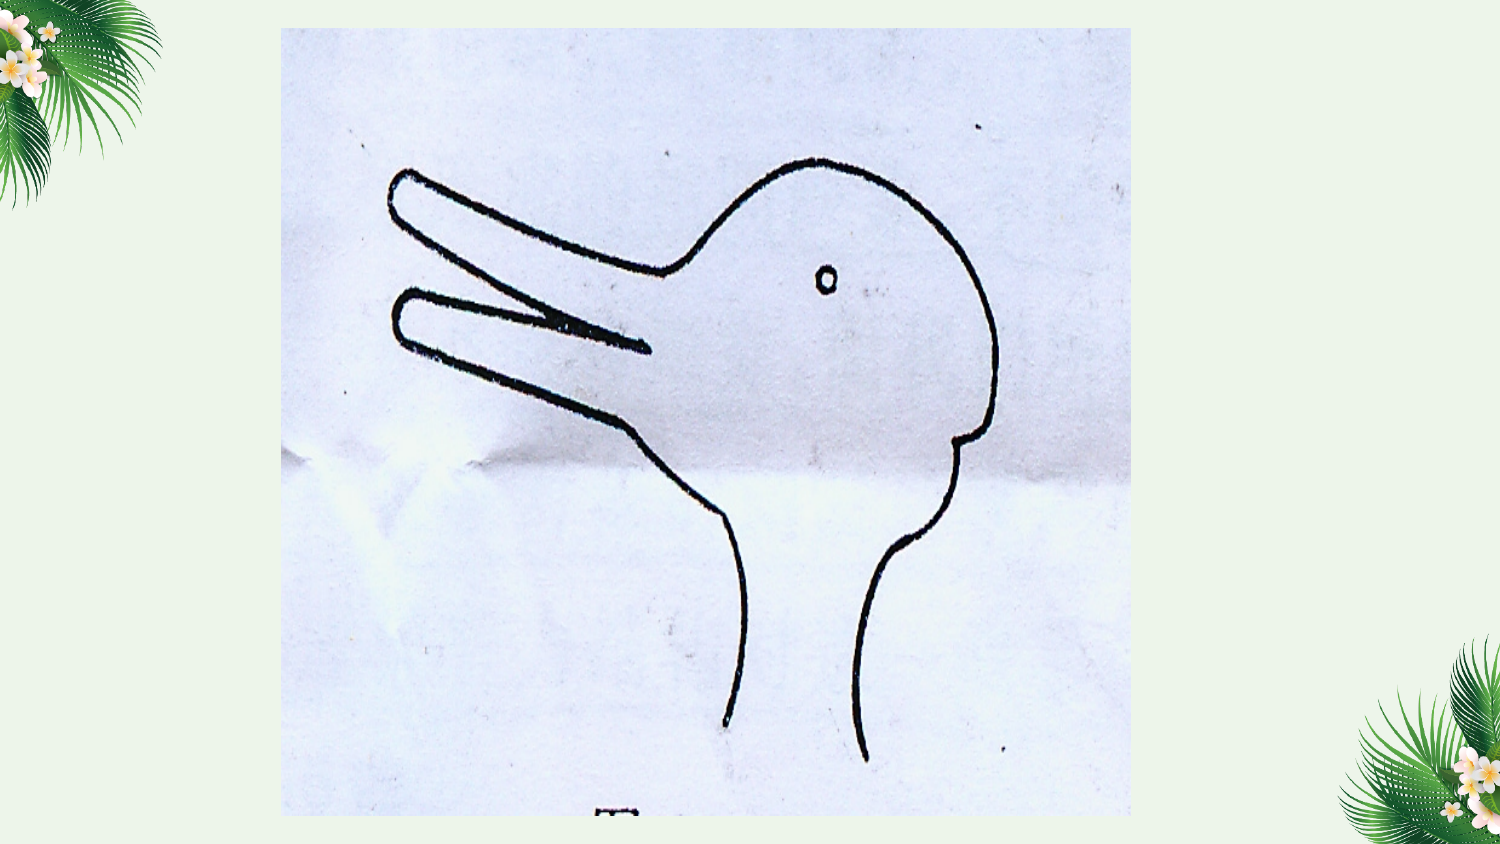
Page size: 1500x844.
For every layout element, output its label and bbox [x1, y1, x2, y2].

picture [0, 0, 163, 211]
picture [1336, 633, 1500, 844]
picture [281, 28, 1131, 816]
